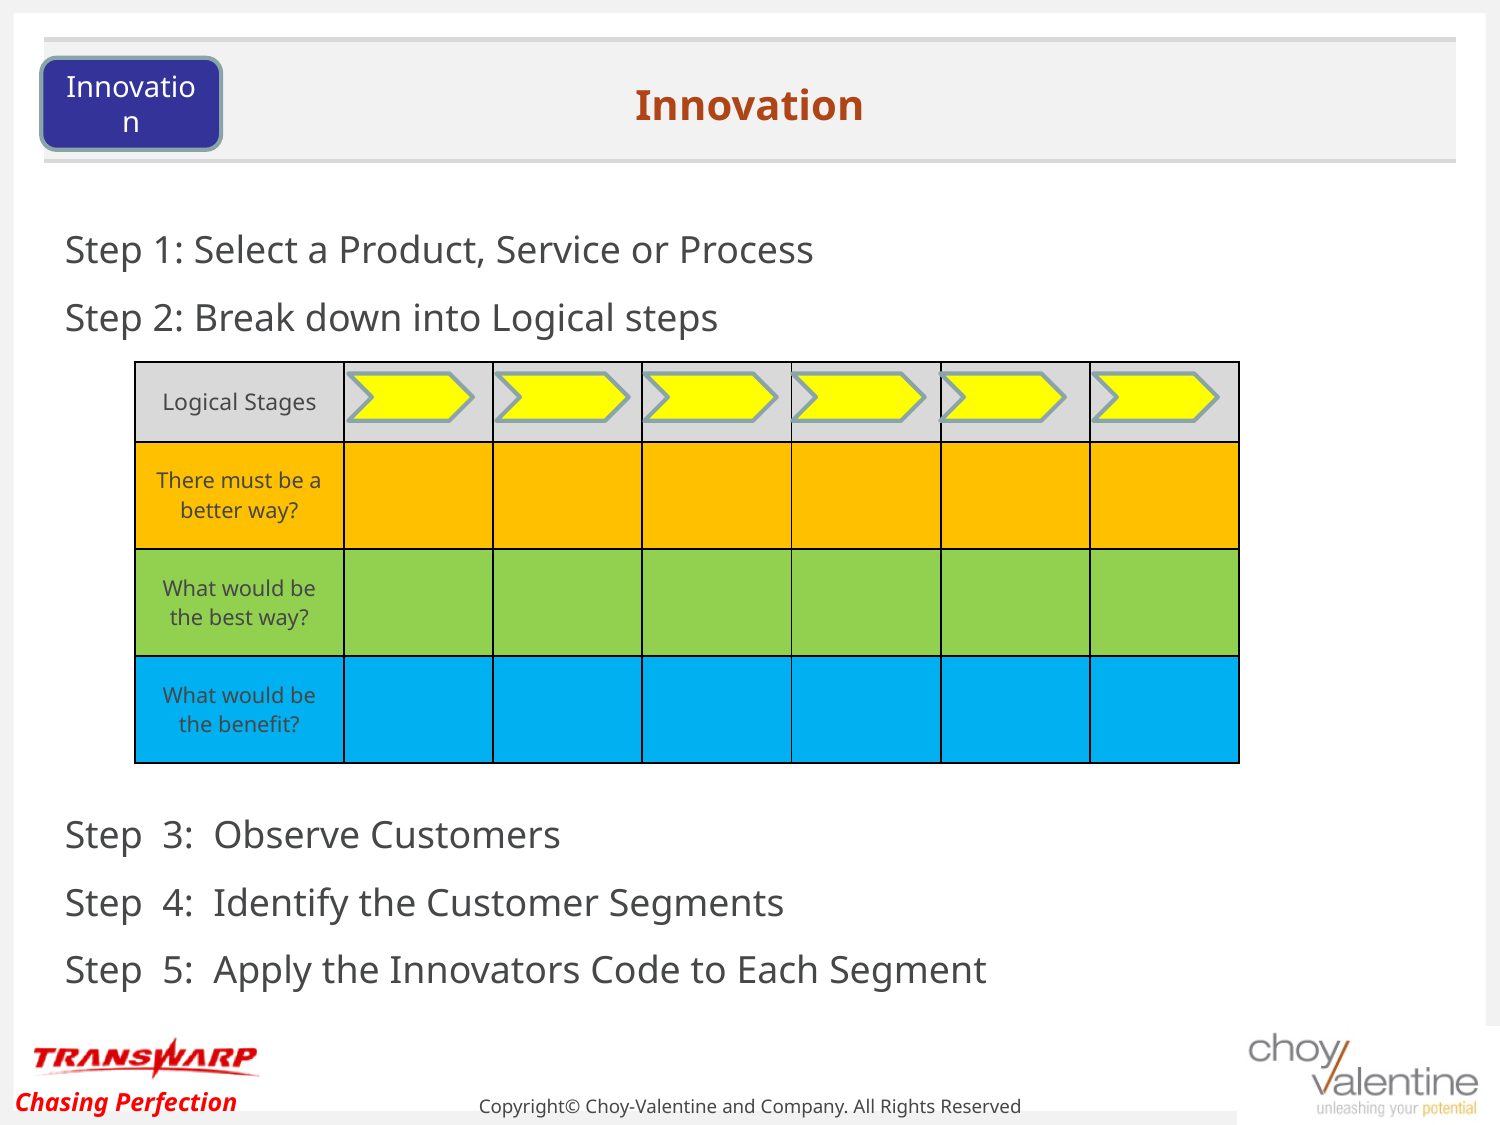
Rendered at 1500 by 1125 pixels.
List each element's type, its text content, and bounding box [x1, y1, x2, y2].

table_header [792, 430, 940, 441]
table_header [643, 363, 791, 371]
table_header [494, 430, 641, 441]
table_cell What would be the benefit? [136, 657, 343, 762]
table_cell [345, 550, 492, 655]
table_cell [792, 550, 940, 655]
table_cell [942, 657, 1089, 762]
table_header [942, 430, 1089, 441]
table_cell [345, 443, 492, 548]
table_cell [1091, 550, 1238, 655]
table_header [494, 363, 641, 371]
title Innovation [49, 44, 1451, 163]
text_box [0, 1033, 331, 1125]
table_cell [942, 443, 1089, 548]
table_header Logical Stages [136, 363, 343, 441]
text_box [348, 373, 1219, 421]
table_cell [792, 443, 940, 548]
table_header [792, 363, 940, 371]
table_header [643, 430, 791, 441]
table_cell [494, 657, 641, 762]
table_header [1091, 363, 1238, 441]
table_cell [643, 550, 791, 655]
table_cell [942, 550, 1089, 655]
table_cell [1091, 657, 1238, 762]
picture [0, 0, 1500, 1125]
table_header [345, 427, 492, 441]
table_cell [1091, 443, 1238, 548]
table_cell [643, 443, 791, 548]
table_cell There must be a better way? [136, 443, 343, 548]
text_box Innovation [39, 55, 224, 152]
table_header [345, 363, 492, 373]
text_box Step 1: Select a Product, Service or Process Step 2: Break down into Logical steps Step 3: Observe Customers Step 4: Identify the Customer Segments Step 5: Apply the Innovators Code to Each Segment [50, 196, 1450, 1125]
table_header [942, 363, 1089, 371]
table_cell [792, 657, 940, 762]
table_cell [494, 550, 641, 655]
table_cell What would be the best way? [136, 550, 343, 655]
table_cell [643, 657, 791, 762]
table_cell [494, 443, 641, 548]
table_cell [345, 657, 492, 762]
